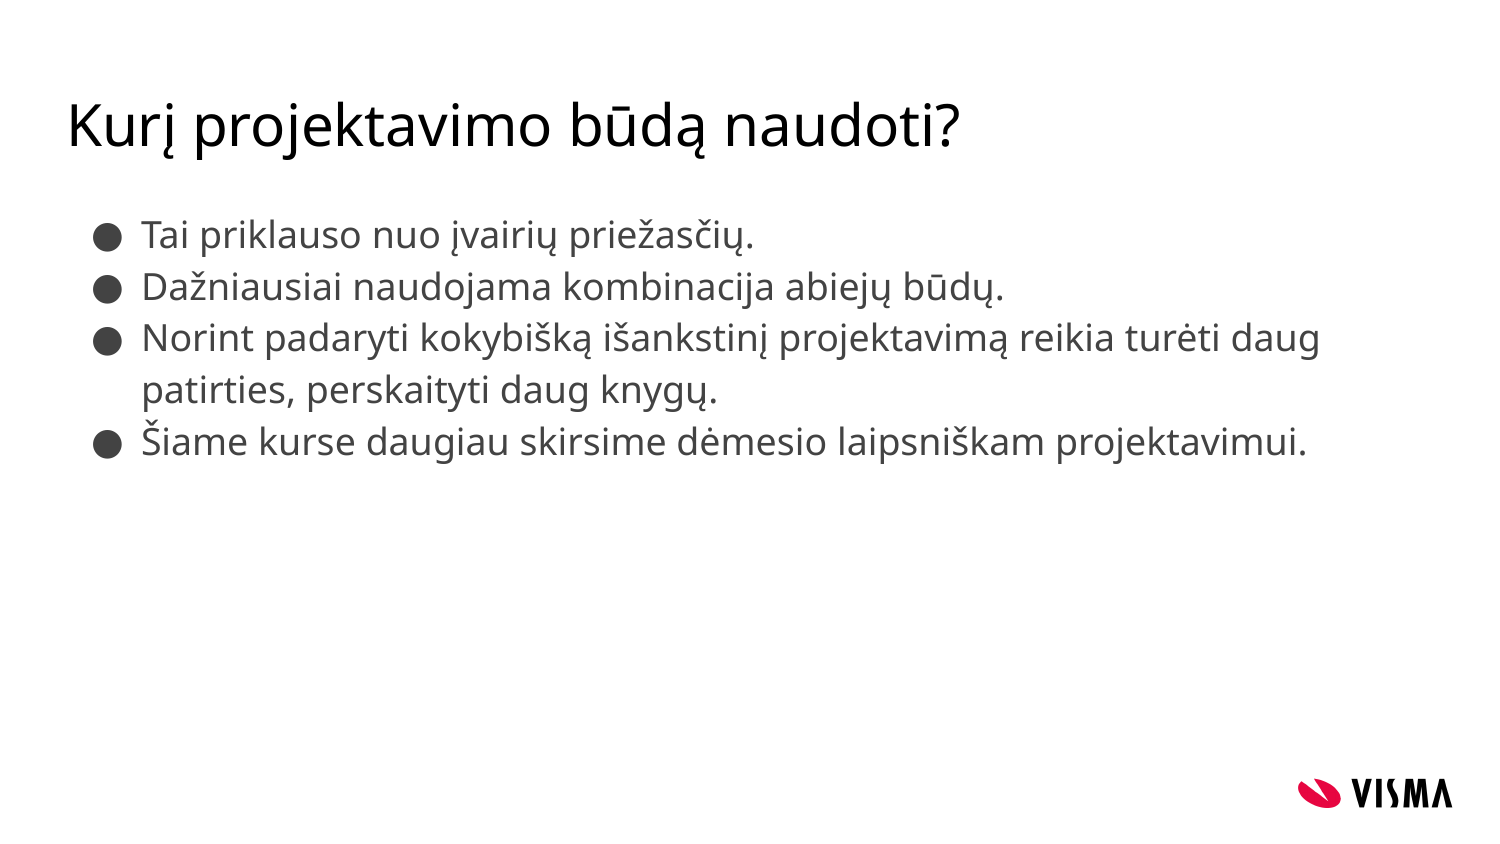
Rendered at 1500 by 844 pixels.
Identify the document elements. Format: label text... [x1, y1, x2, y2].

picture [1280, 756, 1473, 829]
title Kurį projektavimo būdą naudoti? [51, 72, 1449, 167]
list Tai priklauso nuo įvairių priežasčių. Dažniausiai naudojama kombinacija abiejų būdų. Norint padaryti kokybišką išankstinį projektavimą reikia turėti daug patirties, perskaityti daug knygų. Šiame kurse daugiau skirsime dėmesio laipsniškam projektavimui. [51, 189, 1449, 750]
